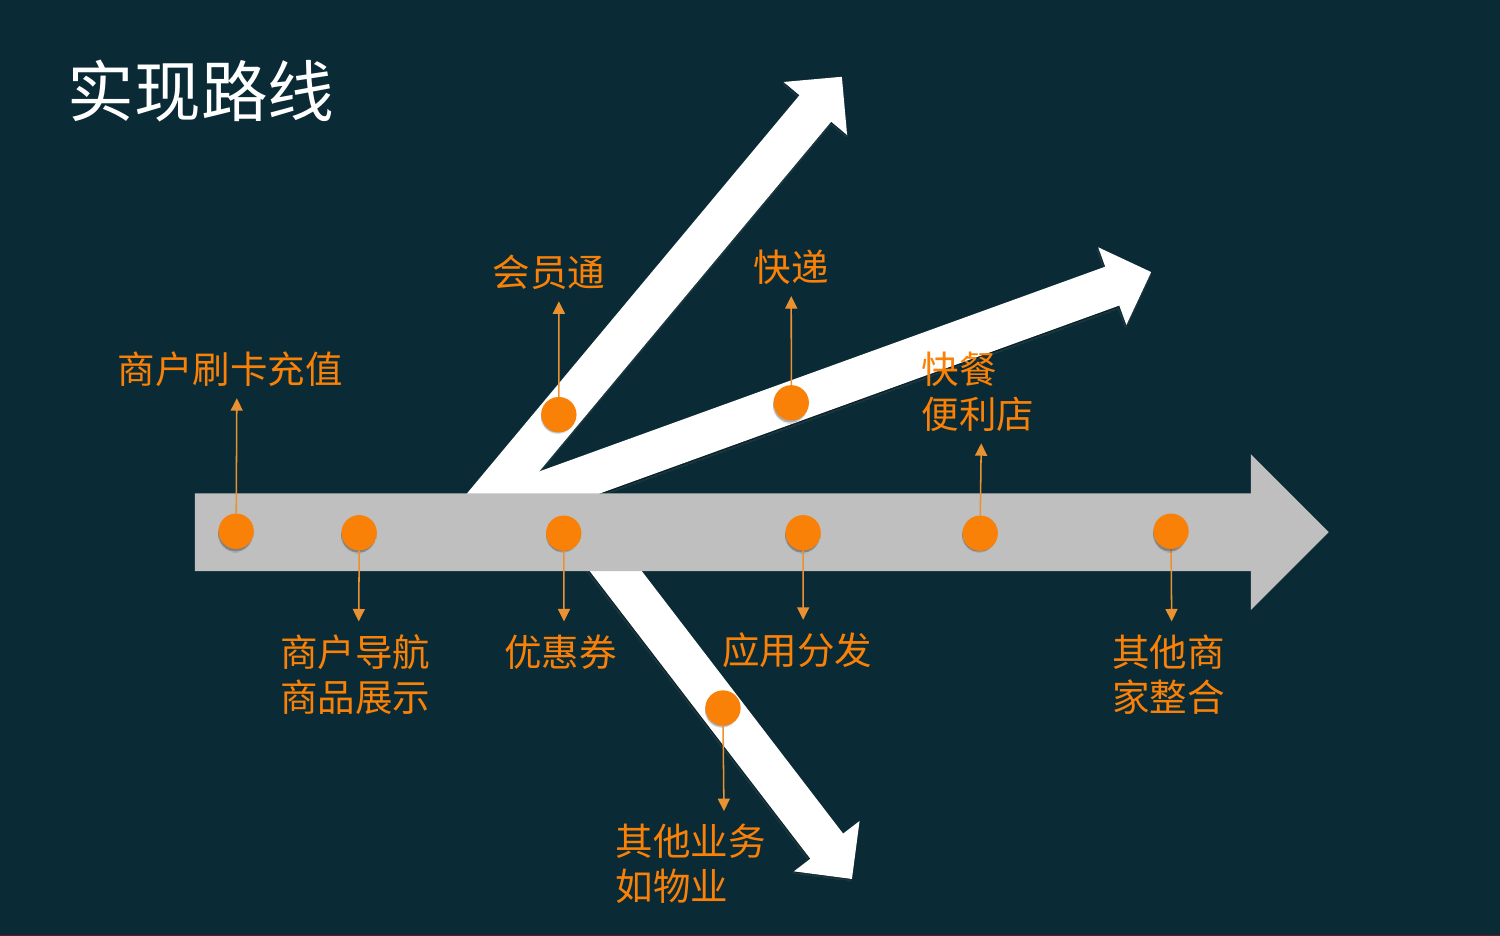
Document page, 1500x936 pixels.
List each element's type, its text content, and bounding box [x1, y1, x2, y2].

text_box 应用分发 [707, 619, 899, 680]
text_box 快餐 便利店 [906, 338, 1056, 444]
text_box 商户刷卡充值 [102, 338, 371, 399]
text_box 优惠券 [489, 621, 639, 682]
text_box [619, 610, 826, 810]
text_box 商户导航 商品展示 [265, 621, 452, 727]
text_box [587, 380, 792, 454]
text_box 其他商家整合 [1097, 621, 1247, 727]
text_box [541, 397, 577, 433]
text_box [194, 454, 1329, 610]
text_box [908, 247, 1152, 338]
text_box [793, 338, 906, 420]
text_box [499, 138, 818, 454]
text_box [847, 821, 860, 879]
text_box [773, 385, 809, 421]
text_box 快递 [726, 236, 857, 297]
text_box 会员通 [478, 241, 640, 302]
text_box 其他业务 如物业 [601, 810, 847, 916]
text_box 实现路线 [53, 42, 1353, 138]
text_box [705, 690, 741, 726]
